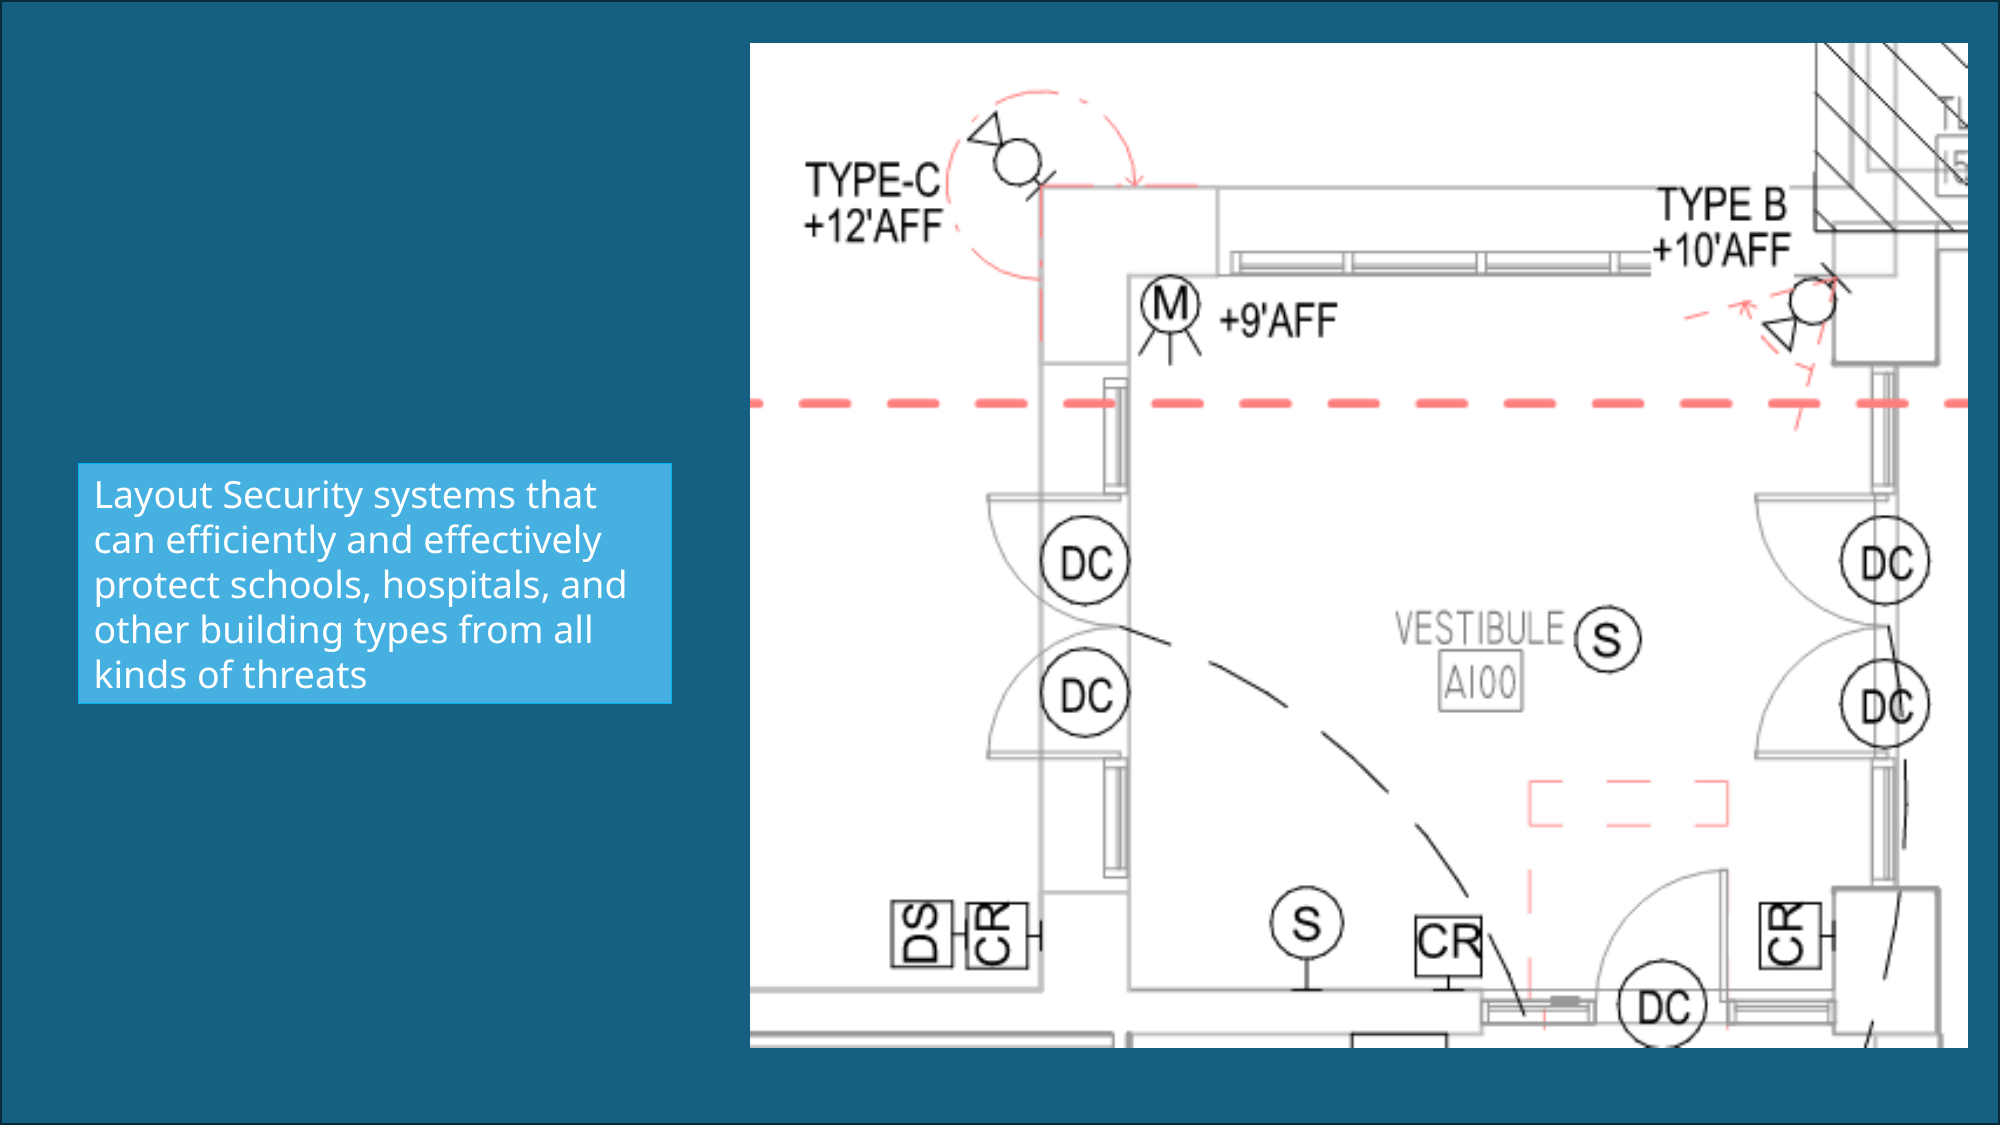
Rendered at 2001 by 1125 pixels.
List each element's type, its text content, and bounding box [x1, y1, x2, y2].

text_box [0, 0, 2000, 1125]
text_box Layout Security systems that can efficiently and effectively protect schools, hospitals, and other building types from all kinds of threats [78, 463, 672, 704]
picture [749, 42, 1969, 1048]
